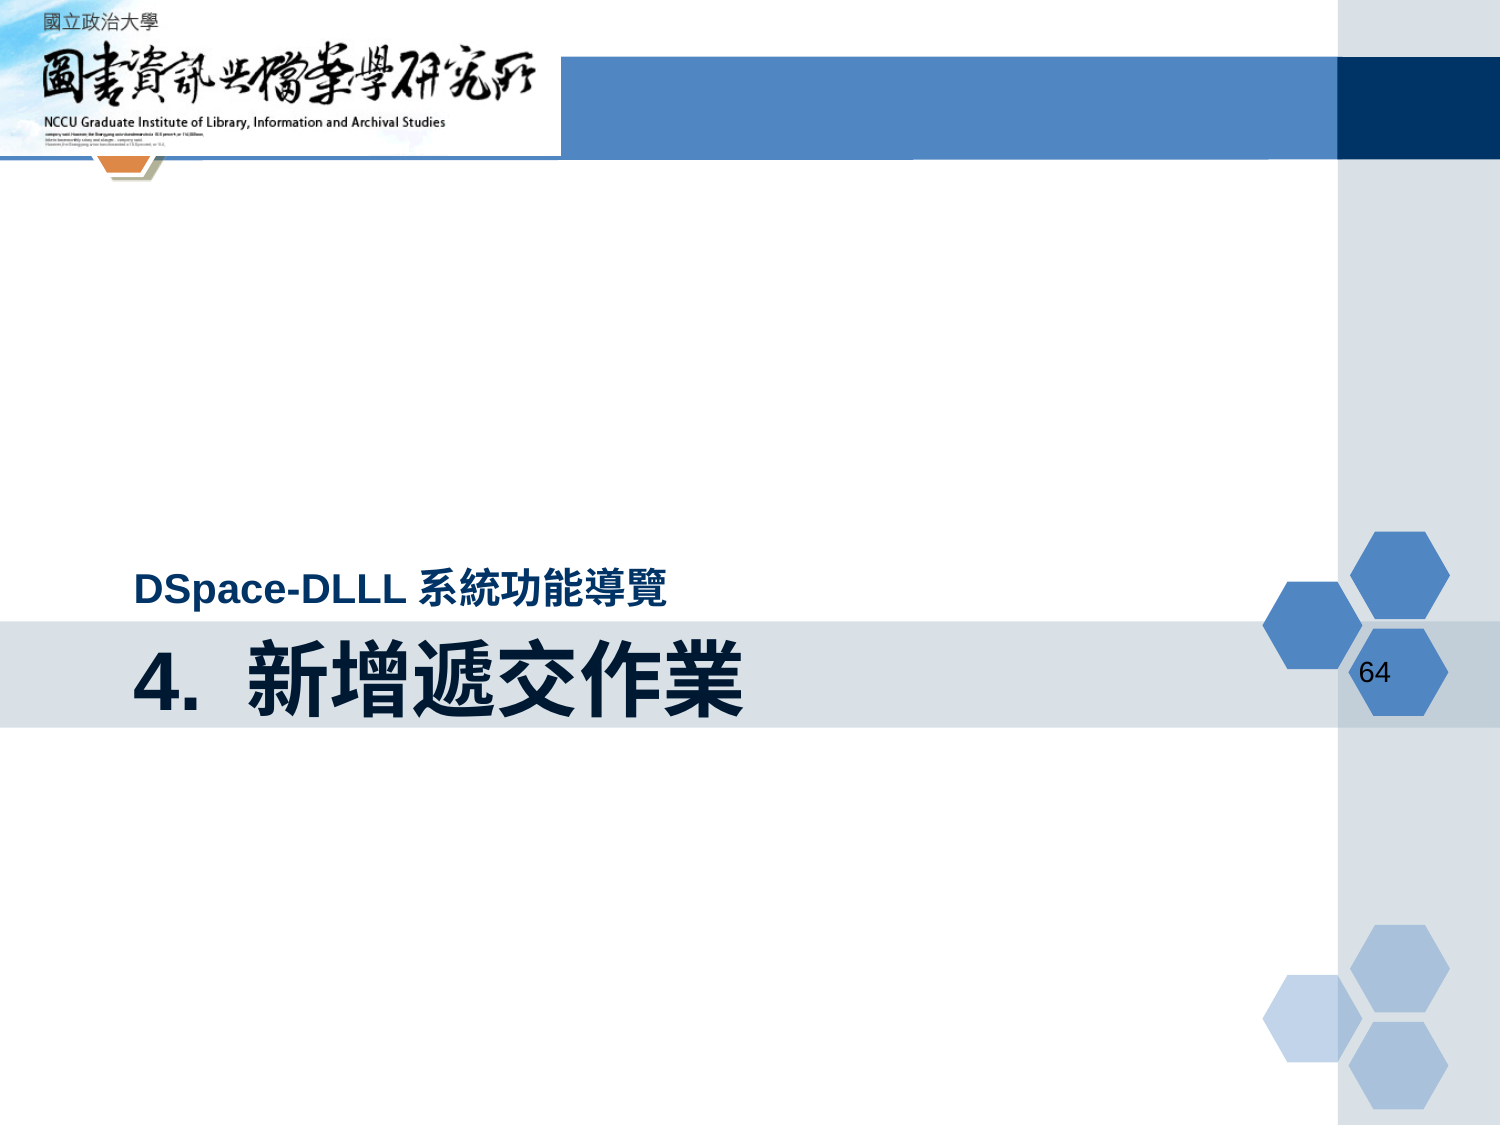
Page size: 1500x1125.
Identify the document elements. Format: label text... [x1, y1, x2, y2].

title 4. 新增遞交作業 [118, 620, 1394, 728]
picture [0, 0, 561, 156]
slide_number ‹#› [1343, 652, 1450, 691]
list DSpace-DLLL系統功能導覽 [118, 373, 1394, 620]
